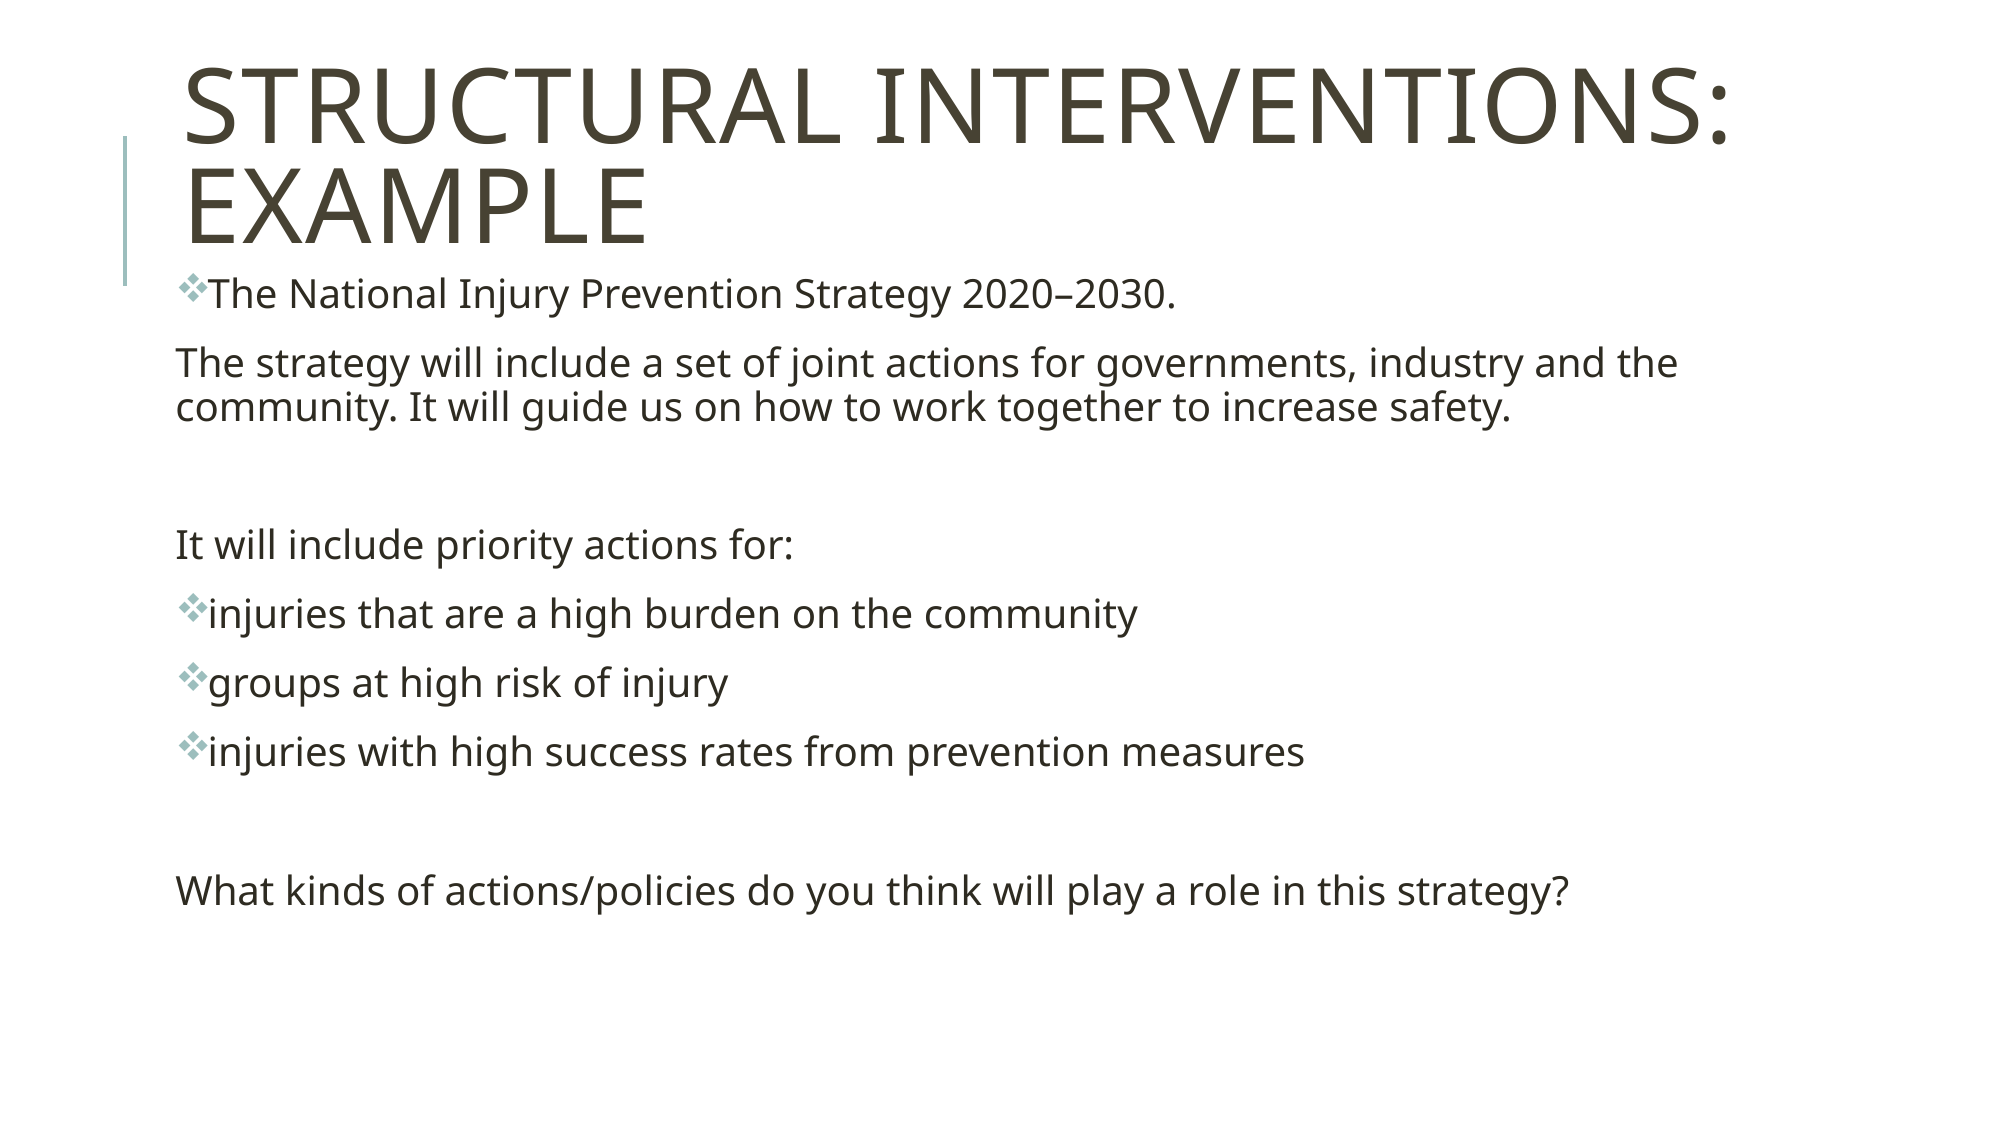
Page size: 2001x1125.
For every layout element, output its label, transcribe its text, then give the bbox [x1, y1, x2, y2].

list The National Injury Prevention Strategy 2020–2030. The strategy will include a set of joint actions for governments, industry and the community. It will guide us on how to work together to increase safety. It will include priority actions for: injuries that are a high burden on the community groups at high risk of injury injuries with high success rates from prevention measures What kinds of actions/policies do you think will play a role in this strategy? [168, 266, 1763, 927]
title Structural interventions: EXAMPLE [168, 96, 1763, 232]
